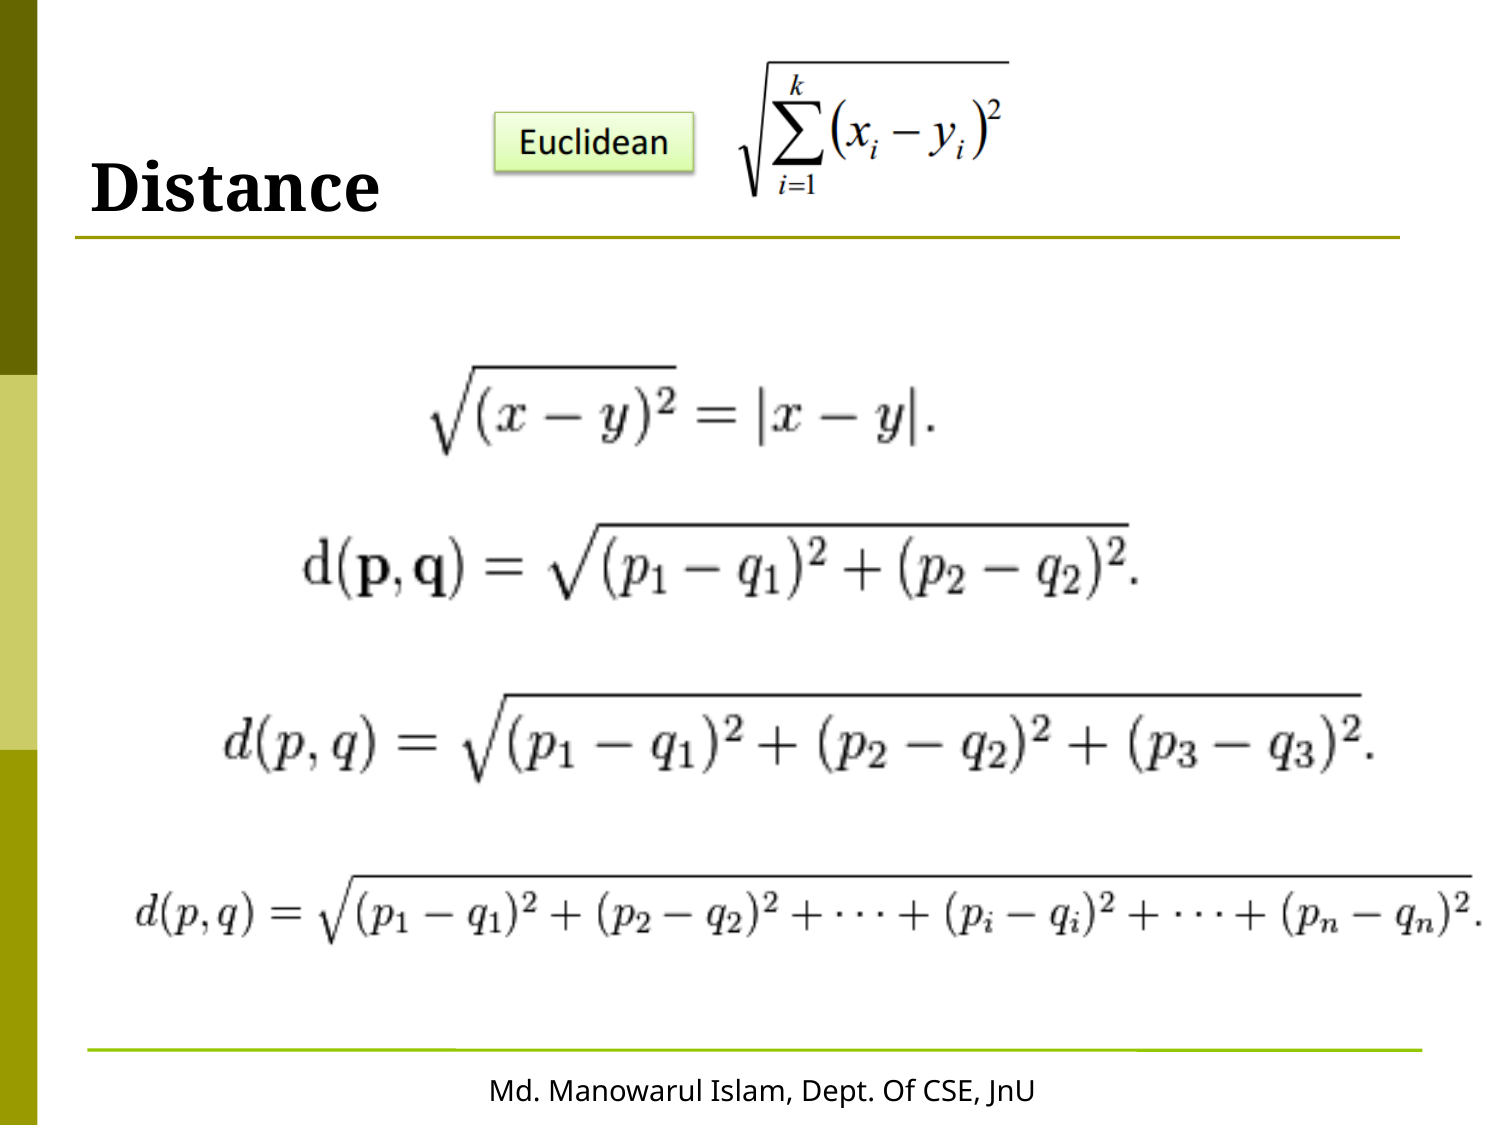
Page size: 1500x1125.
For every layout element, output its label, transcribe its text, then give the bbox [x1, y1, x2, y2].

picture [274, 499, 1175, 634]
title Distance [74, 45, 1426, 233]
picture [462, 49, 1038, 218]
picture [162, 674, 1380, 813]
picture [99, 862, 1500, 970]
picture [387, 337, 947, 474]
